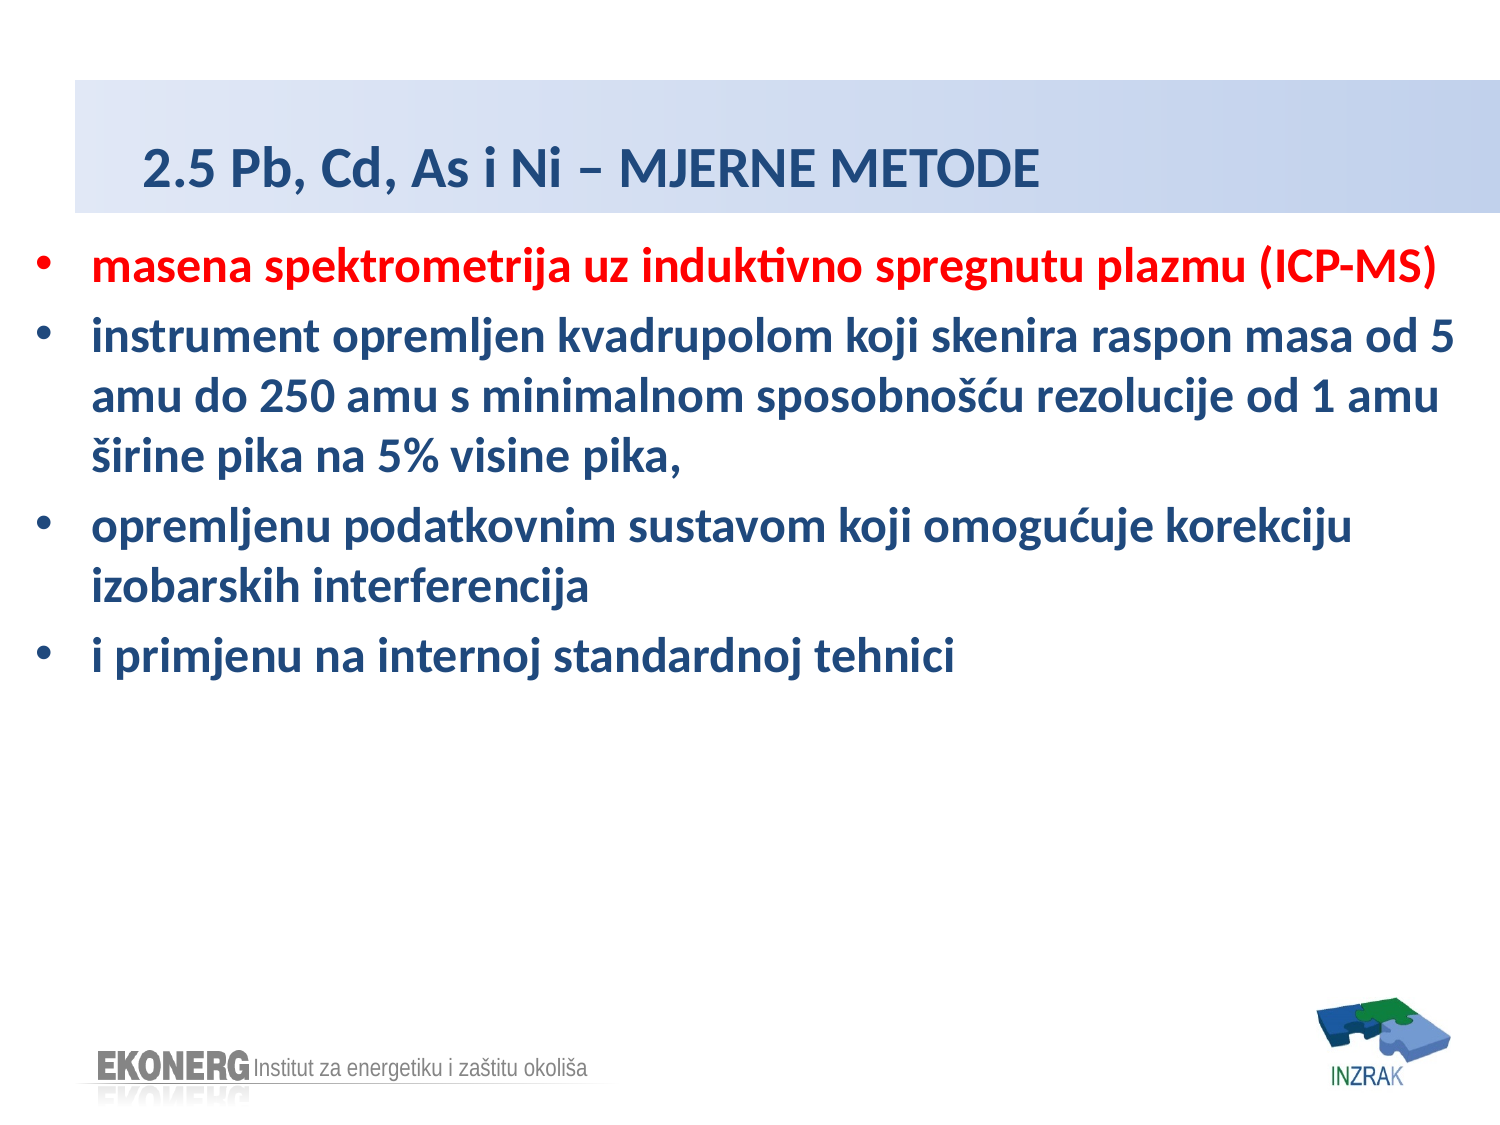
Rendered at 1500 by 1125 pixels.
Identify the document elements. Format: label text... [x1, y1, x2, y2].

title 2.5 Pb, Cd, As i Ni – MJERNE METODE [75, 80, 1500, 213]
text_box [61, 1038, 636, 1112]
picture [1315, 996, 1451, 1093]
text_box masena spektrometrija uz induktivno spregnutu plazmu (ICP-MS) instrument opremljen kvadrupolom koji skenira raspon masa od 5 amu do 250 amu s minimalnom sposobnošću rezolucije od 1 amu širine pika na 5% visine pika, opremljenu podatkovnim sustavom koji omogućuje korekciju izobarskih interferencija i primjenu na internoj standardnoj tehnici [20, 224, 1483, 1081]
